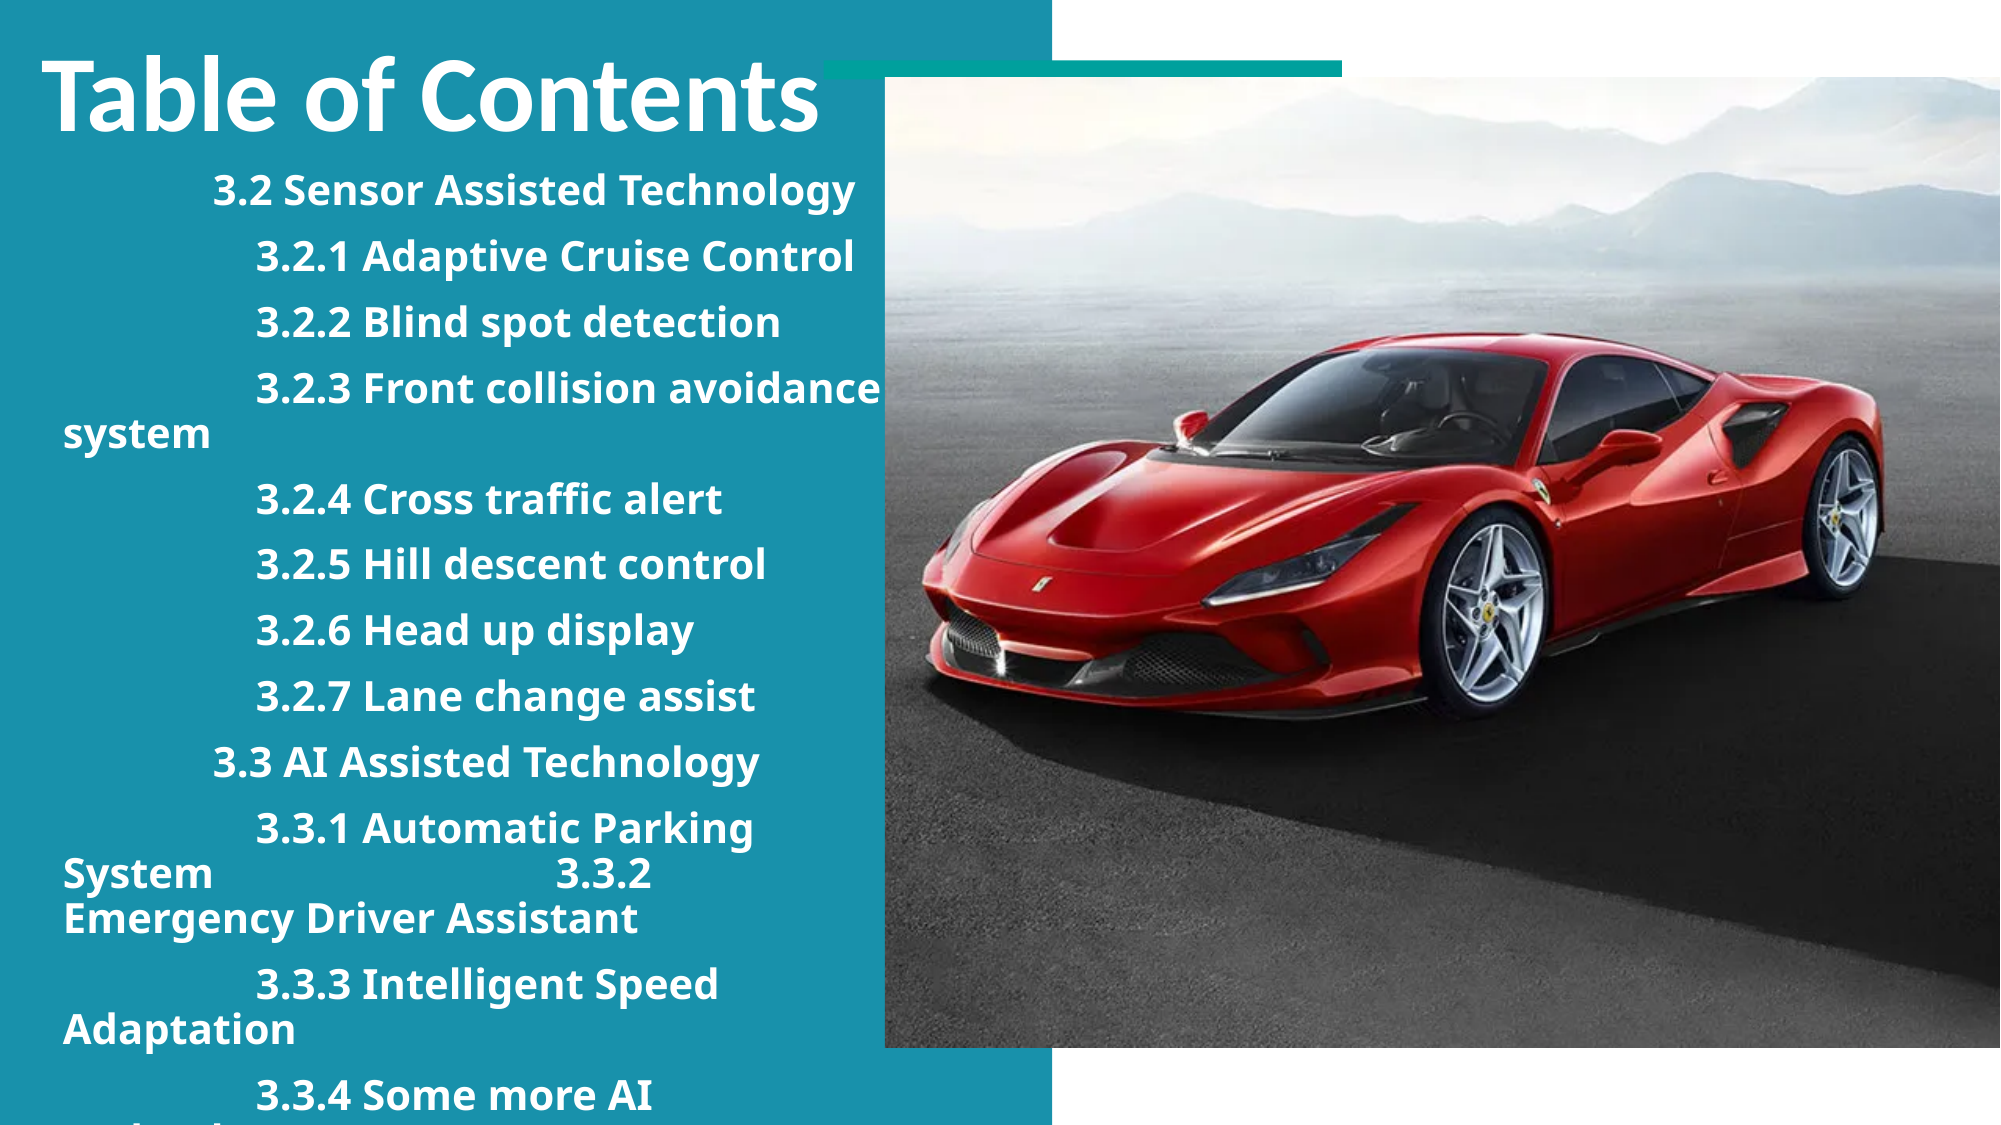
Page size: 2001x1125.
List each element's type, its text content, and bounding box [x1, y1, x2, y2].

subtitle 3.2 Sensor Assisted Technology 3.2.1 Adaptive Cruise Control 3.2.2 Blind spot detection 3.2.3 Front collision avoidance system 3.2.4 Cross traffic alert 3.2.5 Hill descent control 3.2.6 Head up display 3.2.7 Lane change assist 3.3 AI Assisted Technology 3.3.1 Automatic Parking System 3.3.2 Emergency Driver Assistant 3.3.3 Intelligent Speed Adaptation 3.3.4 Some more AI Technology [47, 162, 903, 1105]
title Table of Contents [26, 2, 903, 163]
picture [884, 77, 2000, 1048]
